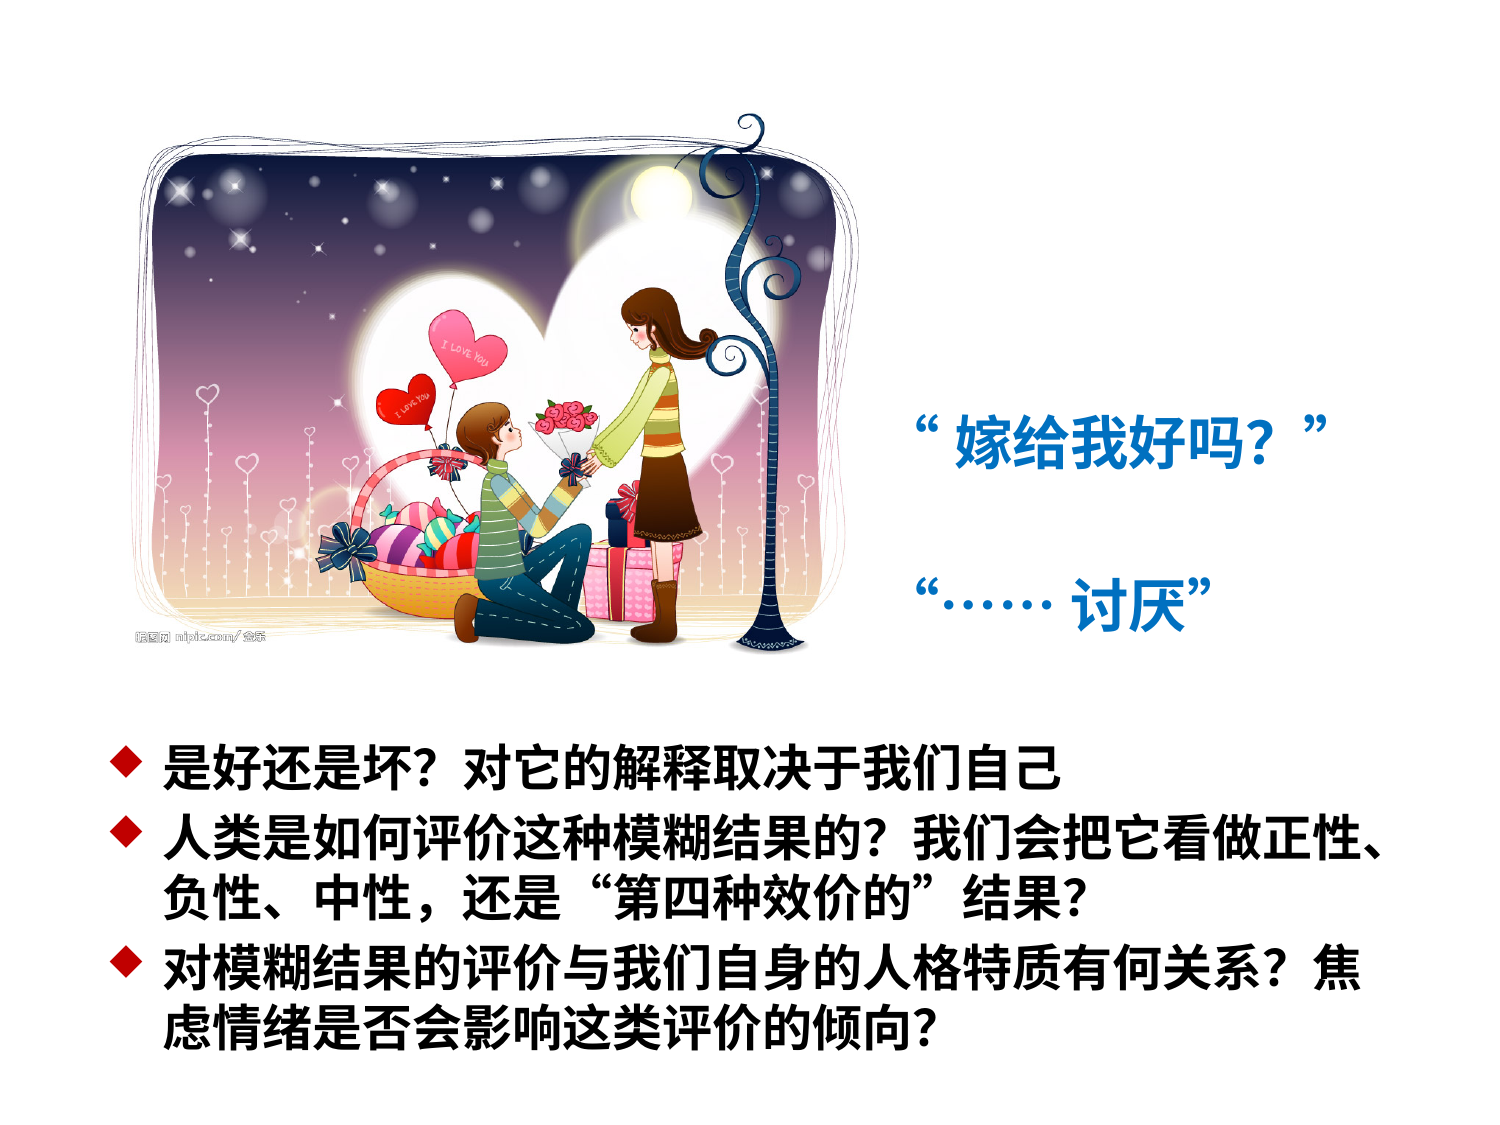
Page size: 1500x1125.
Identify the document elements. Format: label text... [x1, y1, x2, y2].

list 是好还是坏？对它的解释取决于我们自己 人类是如何评价这种模糊结果的？我们会把它看做正性、负性、中性，还是“第四种效价的”结果？ 对模糊结果的评价与我们自身的人格特质有何关系？焦虑情绪是否会影响这类评价的倾向？ [91, 729, 1384, 1091]
text_box “嫁给我好吗？” “……讨厌” [900, 398, 1453, 657]
picture [122, 105, 859, 657]
